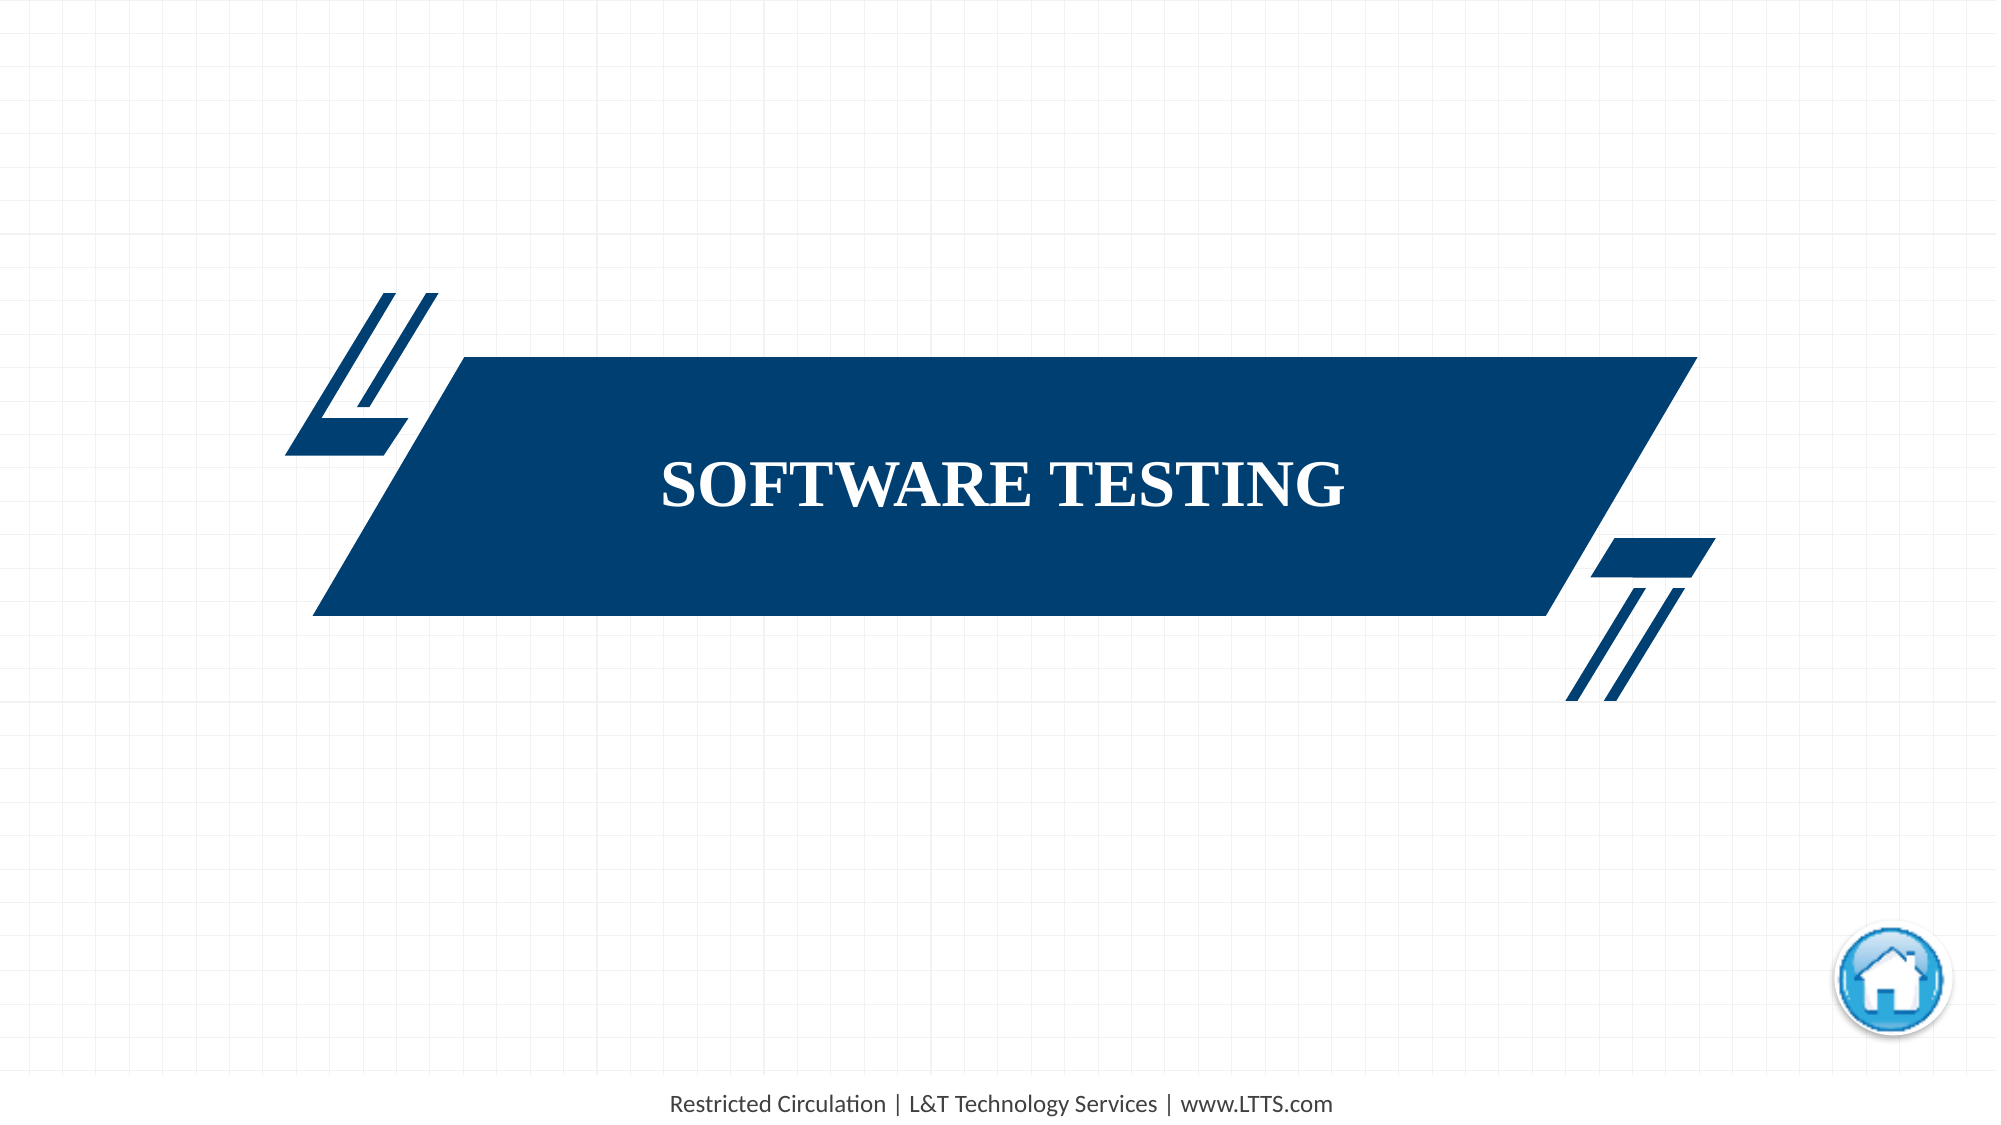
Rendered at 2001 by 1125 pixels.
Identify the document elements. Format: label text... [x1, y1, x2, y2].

list SOFTWARE TESTING [313, 355, 1694, 615]
picture [1834, 920, 1953, 1036]
